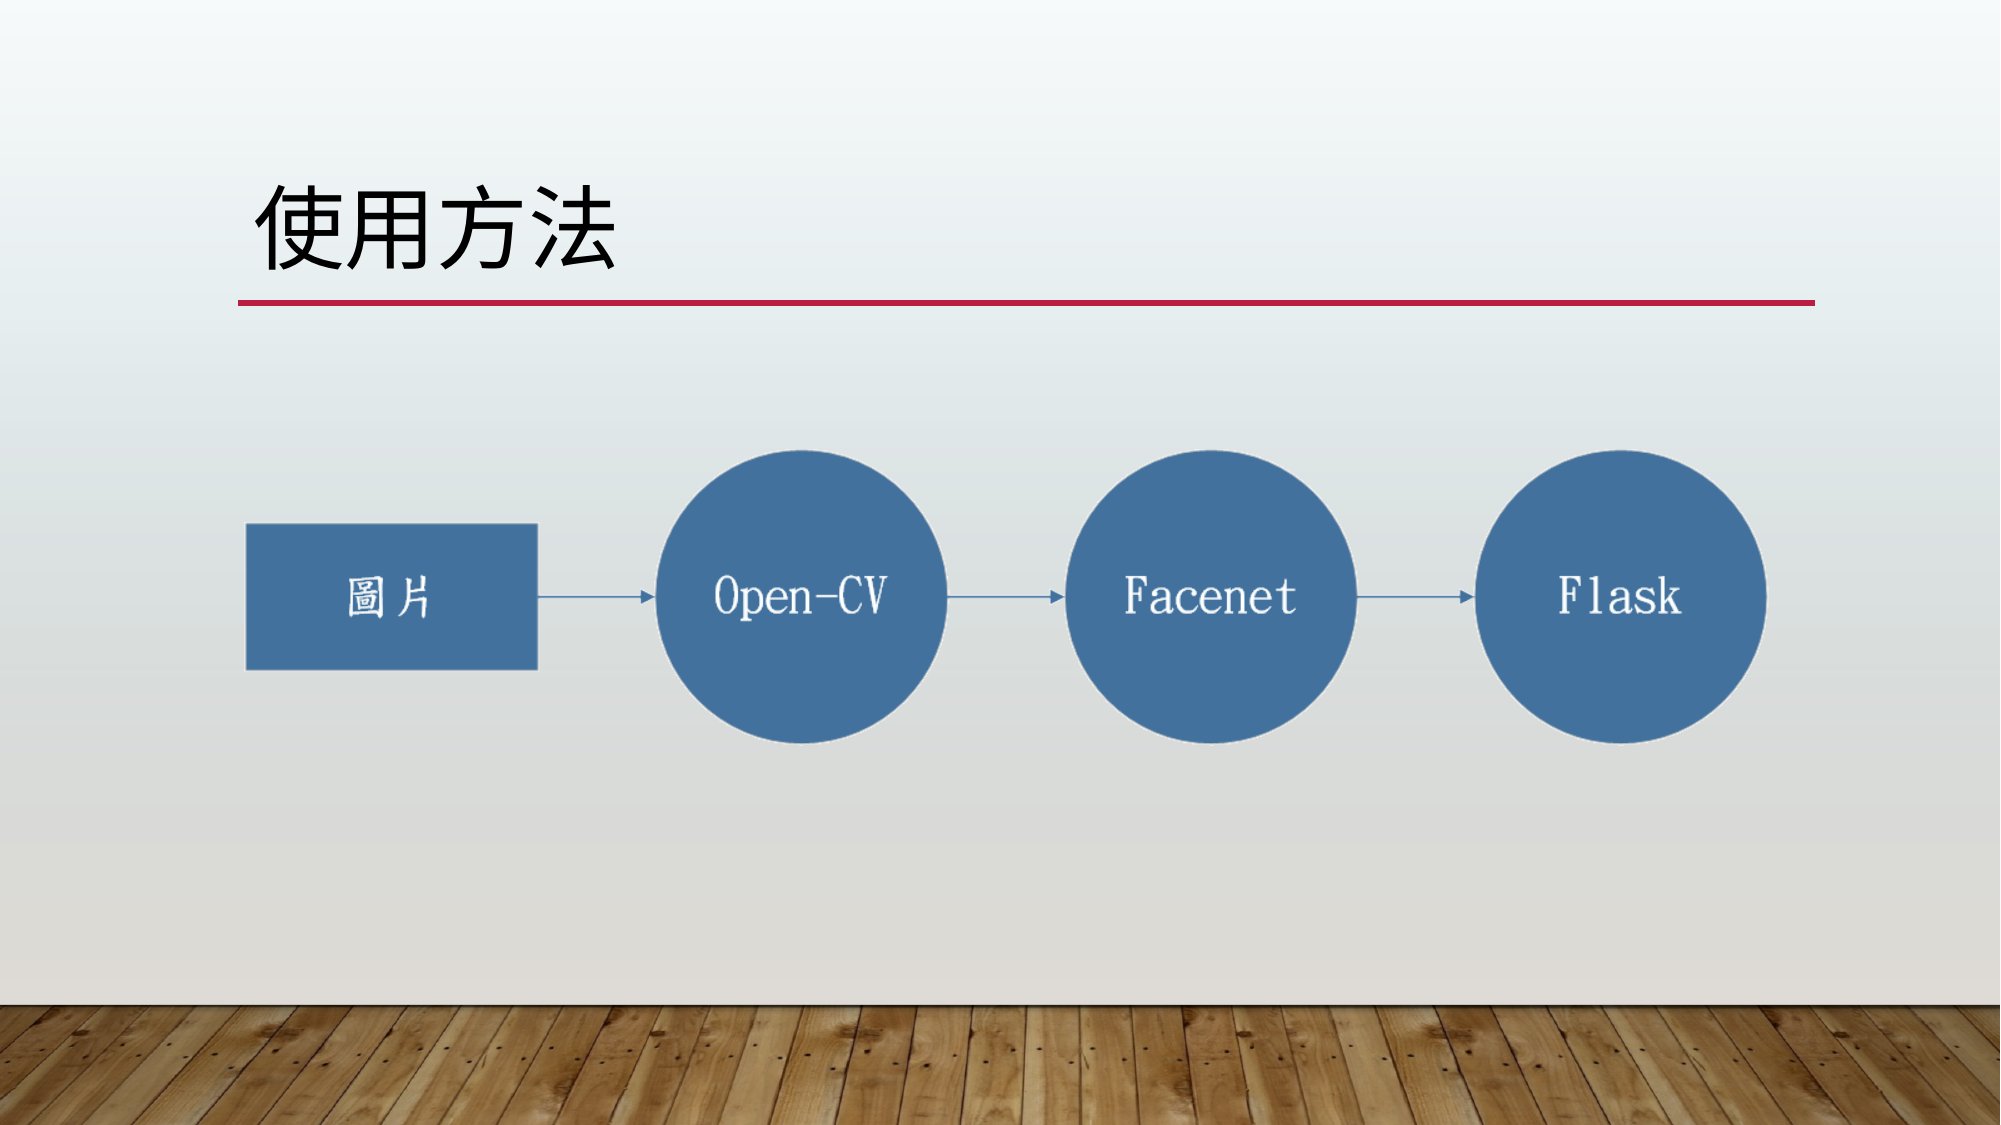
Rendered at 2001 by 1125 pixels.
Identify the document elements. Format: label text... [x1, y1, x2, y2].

picture [0, 1005, 2000, 1125]
title 使用方法 [238, 159, 1814, 322]
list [237, 448, 1776, 747]
